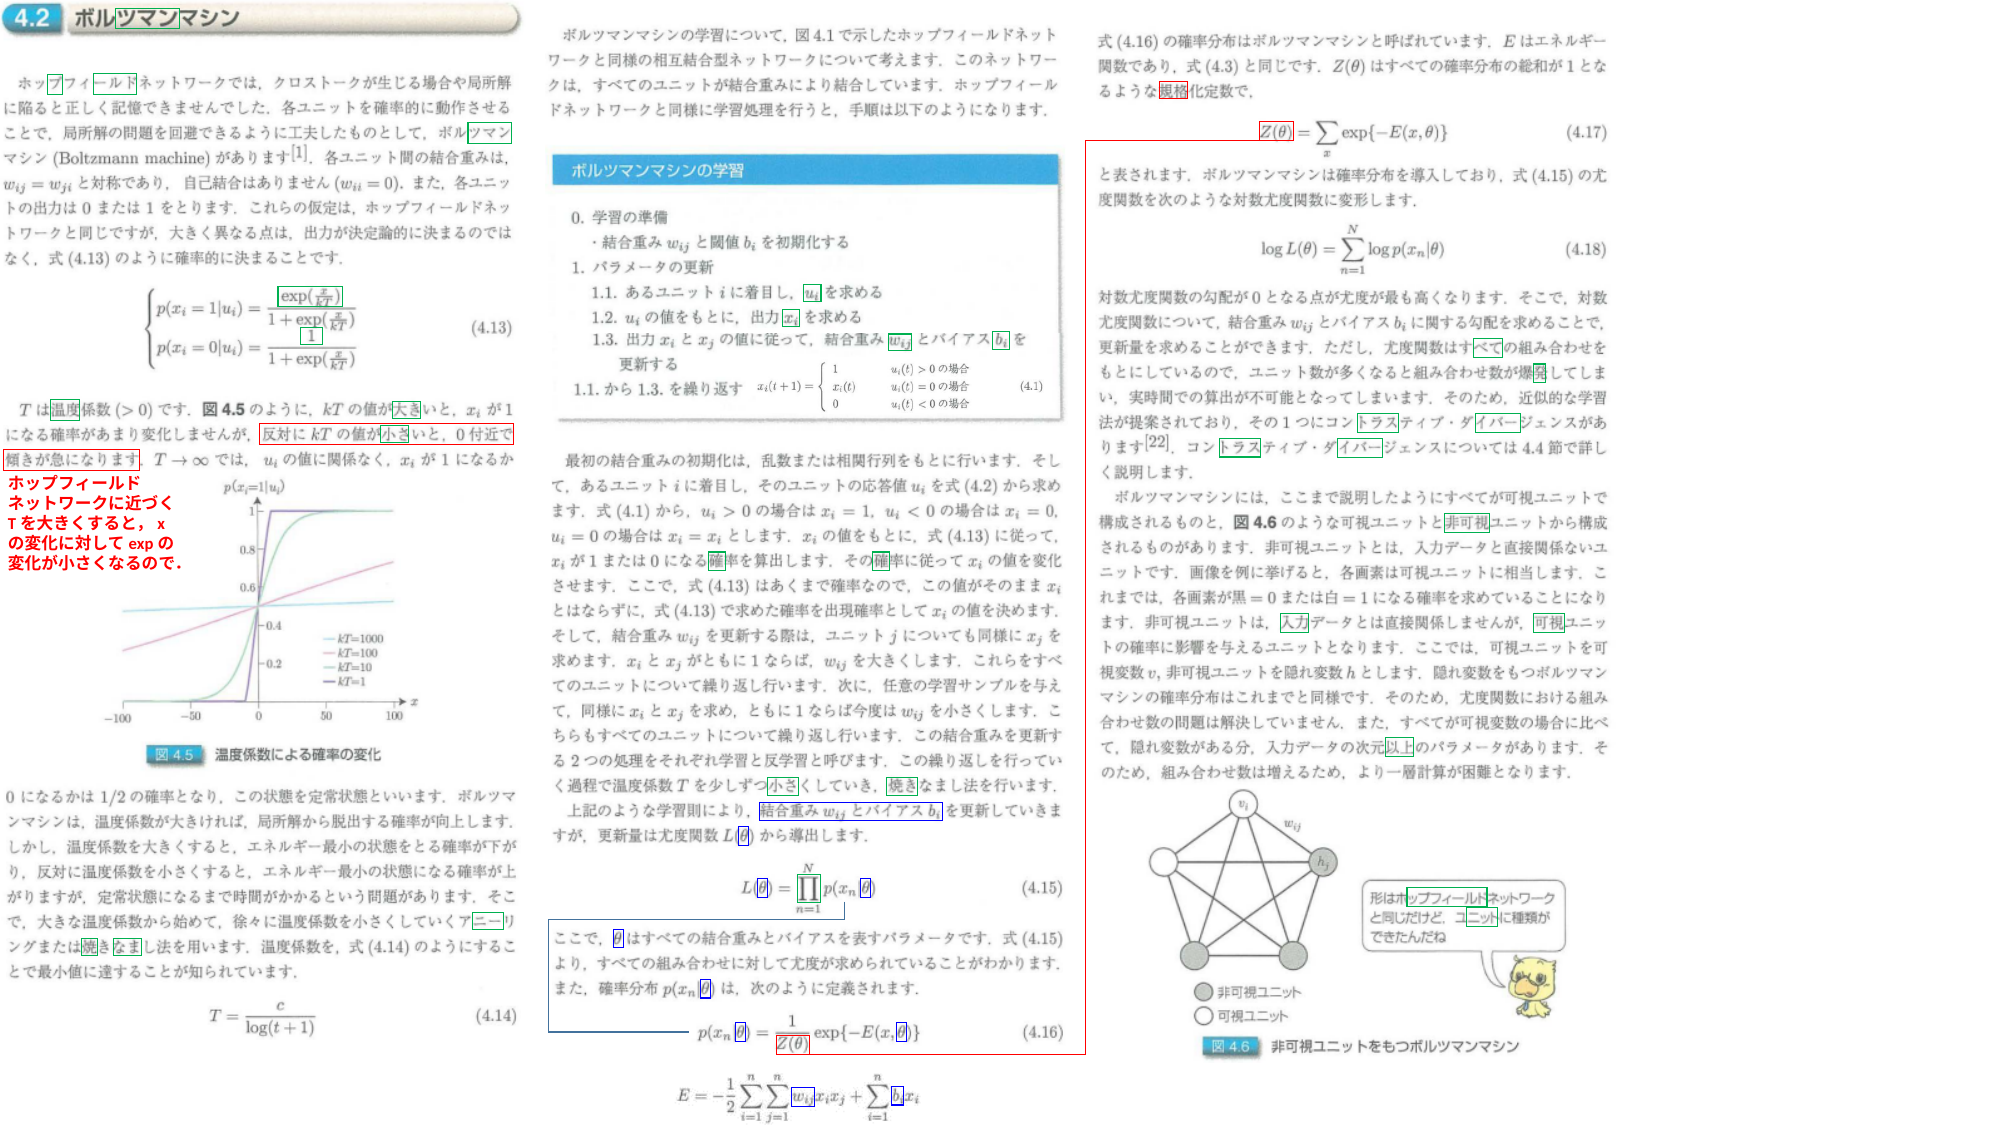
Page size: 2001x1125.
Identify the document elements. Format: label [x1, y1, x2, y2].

picture [539, 21, 1078, 1058]
picture [0, 0, 526, 1043]
text_box [547, 918, 551, 1033]
picture [670, 1071, 922, 1125]
text_box [1078, 140, 1094, 1055]
picture [1091, 21, 1624, 1063]
